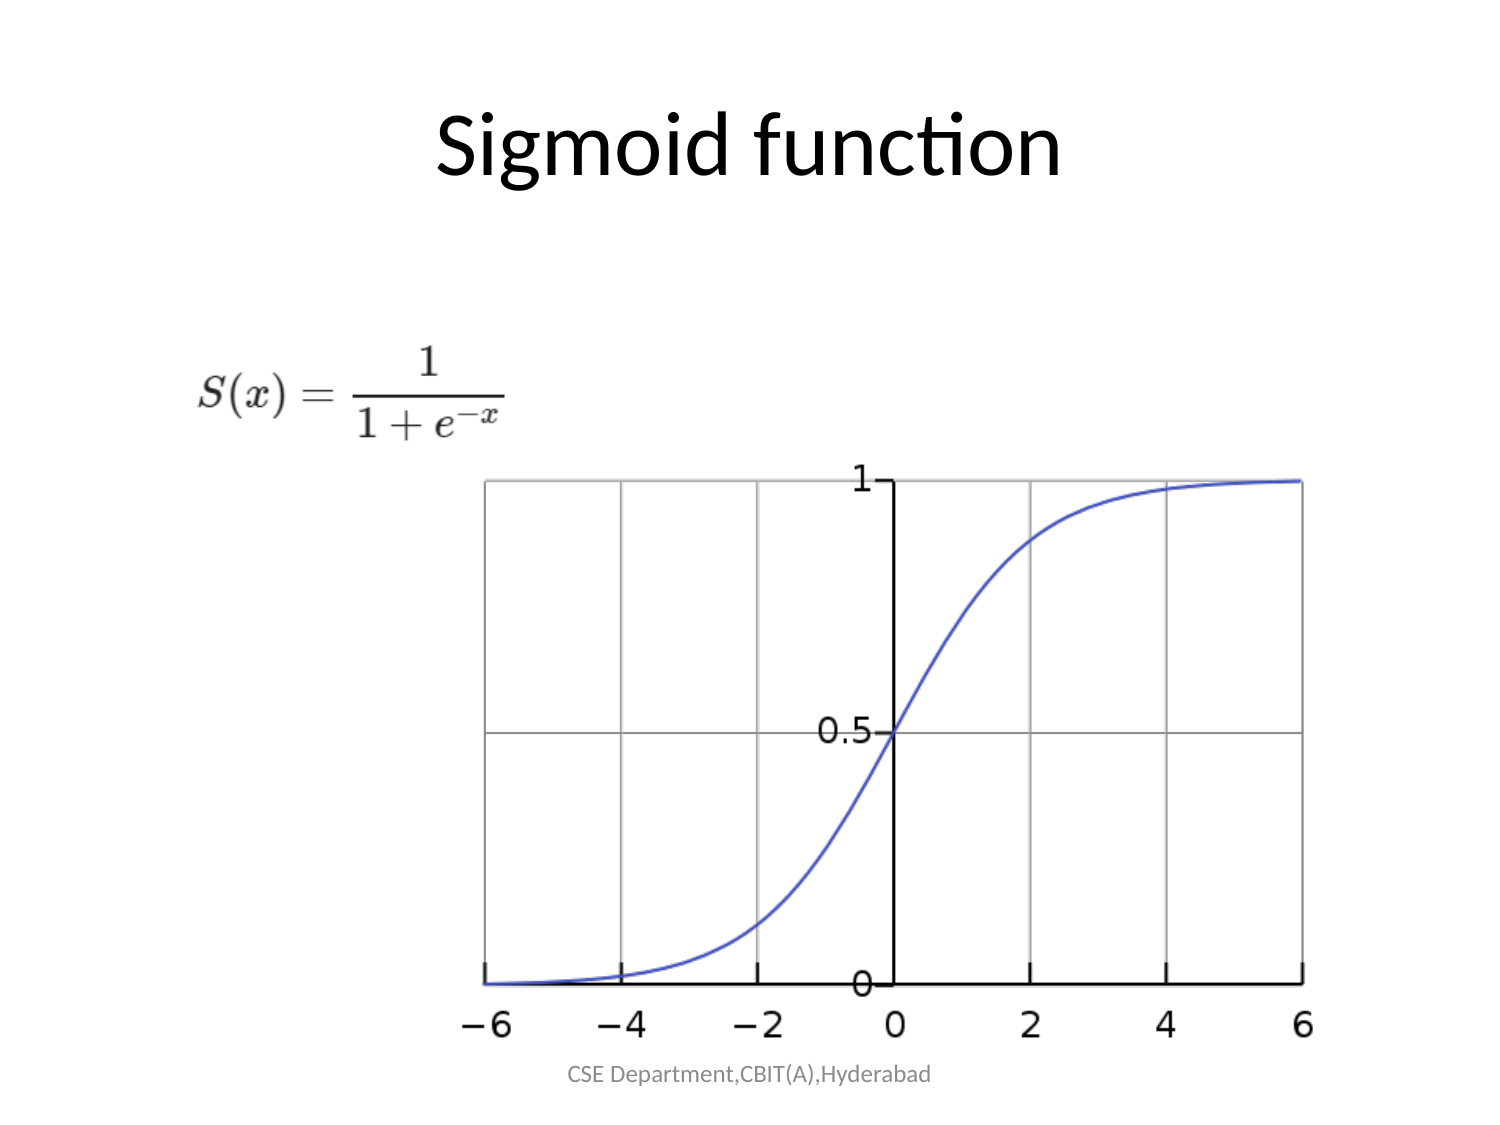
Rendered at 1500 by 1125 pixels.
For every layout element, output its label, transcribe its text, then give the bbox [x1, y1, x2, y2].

footer CSE Department,CBIT(A),Hyderabad [512, 1076, 988, 1103]
title Sigmoid function [75, 45, 1425, 233]
picture [424, 442, 1363, 1069]
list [162, 324, 558, 469]
